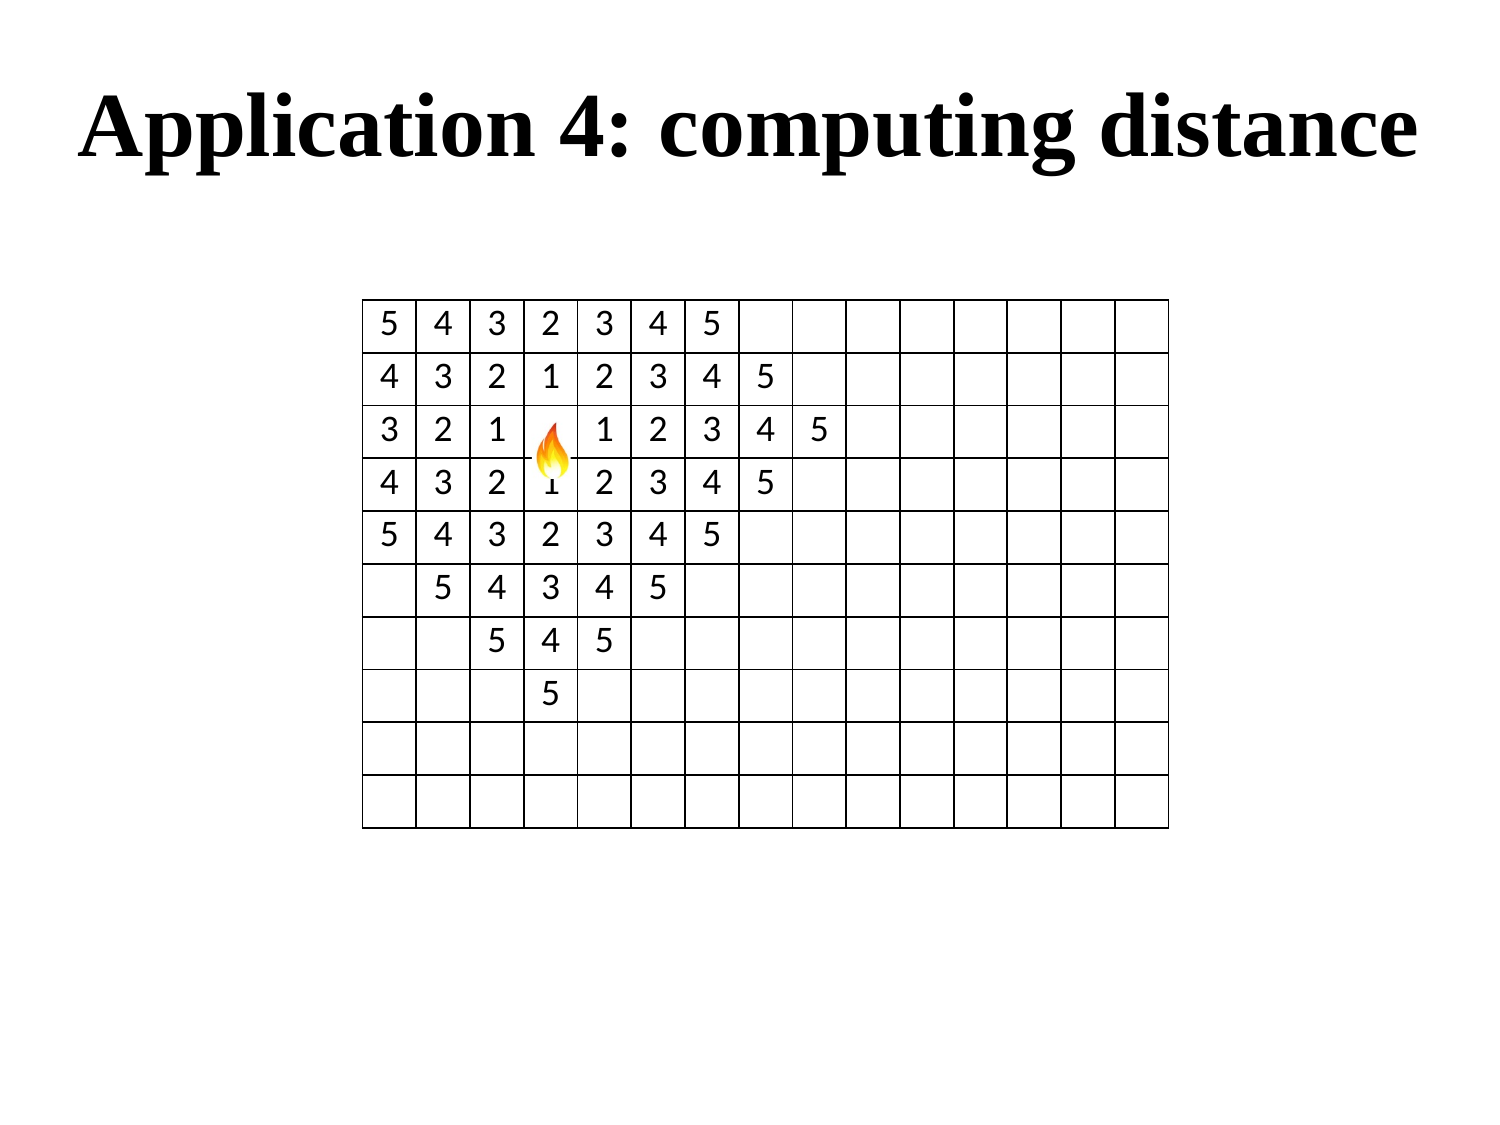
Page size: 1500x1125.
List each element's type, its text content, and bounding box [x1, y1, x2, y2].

table_cell [955, 512, 1006, 563]
table_header [793, 301, 845, 352]
table_cell [740, 618, 792, 669]
table_cell [1008, 354, 1060, 405]
table_cell [525, 406, 577, 457]
table_cell [901, 618, 953, 669]
table_cell 5 [793, 406, 845, 457]
table_cell [793, 670, 845, 721]
table_cell 3 [363, 406, 415, 457]
table_cell [901, 776, 953, 827]
table_cell [901, 565, 953, 616]
table_cell 3 [417, 354, 469, 405]
table_cell 5 [632, 565, 684, 616]
table_cell [901, 670, 953, 721]
table_cell 5 [525, 670, 577, 721]
table_cell 2 [417, 406, 469, 457]
table_cell [847, 723, 899, 774]
table_cell [1116, 565, 1168, 616]
table_cell [793, 776, 845, 827]
table_cell [525, 776, 577, 827]
table_cell [847, 459, 899, 510]
table_cell [901, 406, 953, 457]
table_cell [1116, 670, 1168, 721]
table_cell [632, 723, 684, 774]
table_cell 2 [632, 406, 684, 457]
table_header 5 [363, 301, 415, 352]
table_cell [1062, 723, 1114, 774]
table_cell [632, 670, 684, 721]
table_cell [847, 512, 899, 563]
table_header [901, 301, 953, 352]
table_cell 2 [471, 459, 523, 510]
table_cell 2 [578, 459, 630, 510]
table_cell 4 [363, 459, 415, 510]
table_cell 3 [417, 459, 469, 510]
table_header [1116, 301, 1168, 352]
table_cell [1008, 565, 1060, 616]
table_header [955, 301, 1006, 352]
table_cell [847, 670, 899, 721]
table_cell [1062, 618, 1114, 669]
table_cell 4 [471, 565, 523, 616]
table_cell [1008, 618, 1060, 669]
table_cell [417, 776, 469, 827]
table_cell [417, 618, 469, 669]
table_header 5 [686, 301, 738, 352]
table_cell 3 [632, 354, 684, 405]
table_cell [1008, 459, 1060, 510]
table_cell 4 [417, 512, 469, 563]
table_cell 4 [525, 618, 577, 669]
table_header 3 [578, 301, 630, 352]
table_cell [1116, 354, 1168, 405]
table_cell 4 [578, 565, 630, 616]
table_cell [632, 618, 684, 669]
table_cell [740, 565, 792, 616]
table_cell [363, 723, 415, 774]
picture [531, 421, 571, 479]
table_cell 3 [471, 512, 523, 563]
table_cell [847, 565, 899, 616]
table_cell 1 [471, 406, 523, 457]
table_cell [471, 776, 523, 827]
table_header [740, 301, 792, 352]
table_header [847, 301, 899, 352]
table_cell 4 [363, 354, 415, 405]
table_cell [417, 723, 469, 774]
table_cell [955, 565, 1006, 616]
table_cell [1116, 406, 1168, 457]
table_cell [578, 723, 630, 774]
table_cell [901, 723, 953, 774]
table_cell [471, 723, 523, 774]
table_header 2 [525, 301, 577, 352]
table_header 3 [471, 301, 523, 352]
table_cell [793, 565, 845, 616]
table_cell [632, 776, 684, 827]
table_cell [901, 512, 953, 563]
table_cell [1008, 512, 1060, 563]
table_cell [793, 618, 845, 669]
table_cell [1116, 618, 1168, 669]
table_header [1008, 301, 1060, 352]
table_cell [847, 406, 899, 457]
table_cell [955, 354, 1006, 405]
table_cell 5 [471, 618, 523, 669]
table_cell [363, 776, 415, 827]
table_cell [740, 723, 792, 774]
table_cell [686, 618, 738, 669]
title Application 4: computing distance [24, 26, 1475, 214]
table_cell [793, 723, 845, 774]
table_cell 4 [740, 406, 792, 457]
table_cell 2 [471, 354, 523, 405]
table_cell [471, 670, 523, 721]
table_cell [686, 670, 738, 721]
table_cell [363, 565, 415, 616]
table_cell [1008, 406, 1060, 457]
table_cell [847, 776, 899, 827]
table_cell [1062, 670, 1114, 721]
table_cell [1062, 512, 1114, 563]
table_cell [955, 776, 1006, 827]
table_cell 3 [686, 406, 738, 457]
table_cell [793, 512, 845, 563]
table_cell [955, 723, 1006, 774]
table_cell 1 [578, 406, 630, 457]
table_cell 5 [363, 512, 415, 563]
table_cell [578, 670, 630, 721]
table_cell [417, 670, 469, 721]
table_cell [740, 670, 792, 721]
table_cell [1062, 459, 1114, 510]
table_cell [847, 618, 899, 669]
table_cell [1008, 776, 1060, 827]
table_cell [793, 459, 845, 510]
table_cell [955, 406, 1006, 457]
table_cell [955, 459, 1006, 510]
table_header 4 [632, 301, 684, 352]
table_cell 1 [525, 354, 577, 405]
table_cell [955, 670, 1006, 721]
table_cell 3 [632, 459, 684, 510]
table_cell [740, 512, 792, 563]
table_cell [686, 565, 738, 616]
table_header 4 [417, 301, 469, 352]
table_cell [740, 776, 792, 827]
table_cell [1062, 406, 1114, 457]
table_cell 3 [525, 565, 577, 616]
table_cell 4 [632, 512, 684, 563]
table_cell [1116, 512, 1168, 563]
table_cell 4 [686, 459, 738, 510]
table_cell [1062, 565, 1114, 616]
table_cell [686, 776, 738, 827]
table_cell [901, 354, 953, 405]
table_cell [578, 776, 630, 827]
table_cell [686, 723, 738, 774]
table_cell [955, 618, 1006, 669]
table_cell [525, 723, 577, 774]
table_cell [1008, 670, 1060, 721]
table_cell [1116, 459, 1168, 510]
table_cell 4 [686, 354, 738, 405]
table_cell [1062, 354, 1114, 405]
table_cell [363, 618, 415, 669]
table_cell [363, 670, 415, 721]
table_cell [1008, 723, 1060, 774]
table_cell 5 [578, 618, 630, 669]
table_cell 5 [686, 512, 738, 563]
table_cell 5 [740, 354, 792, 405]
table_cell 5 [740, 459, 792, 510]
table_cell [901, 459, 953, 510]
table_cell 5 [417, 565, 469, 616]
table_header [1062, 301, 1114, 352]
table_cell [1116, 776, 1168, 827]
table_cell 2 [525, 512, 577, 563]
table_cell [1062, 776, 1114, 827]
table_cell [793, 354, 845, 405]
table_cell [847, 354, 899, 405]
table_cell [1116, 723, 1168, 774]
table_cell 2 [578, 354, 630, 405]
table_cell 3 [578, 512, 630, 563]
table_cell 1 [525, 459, 577, 510]
